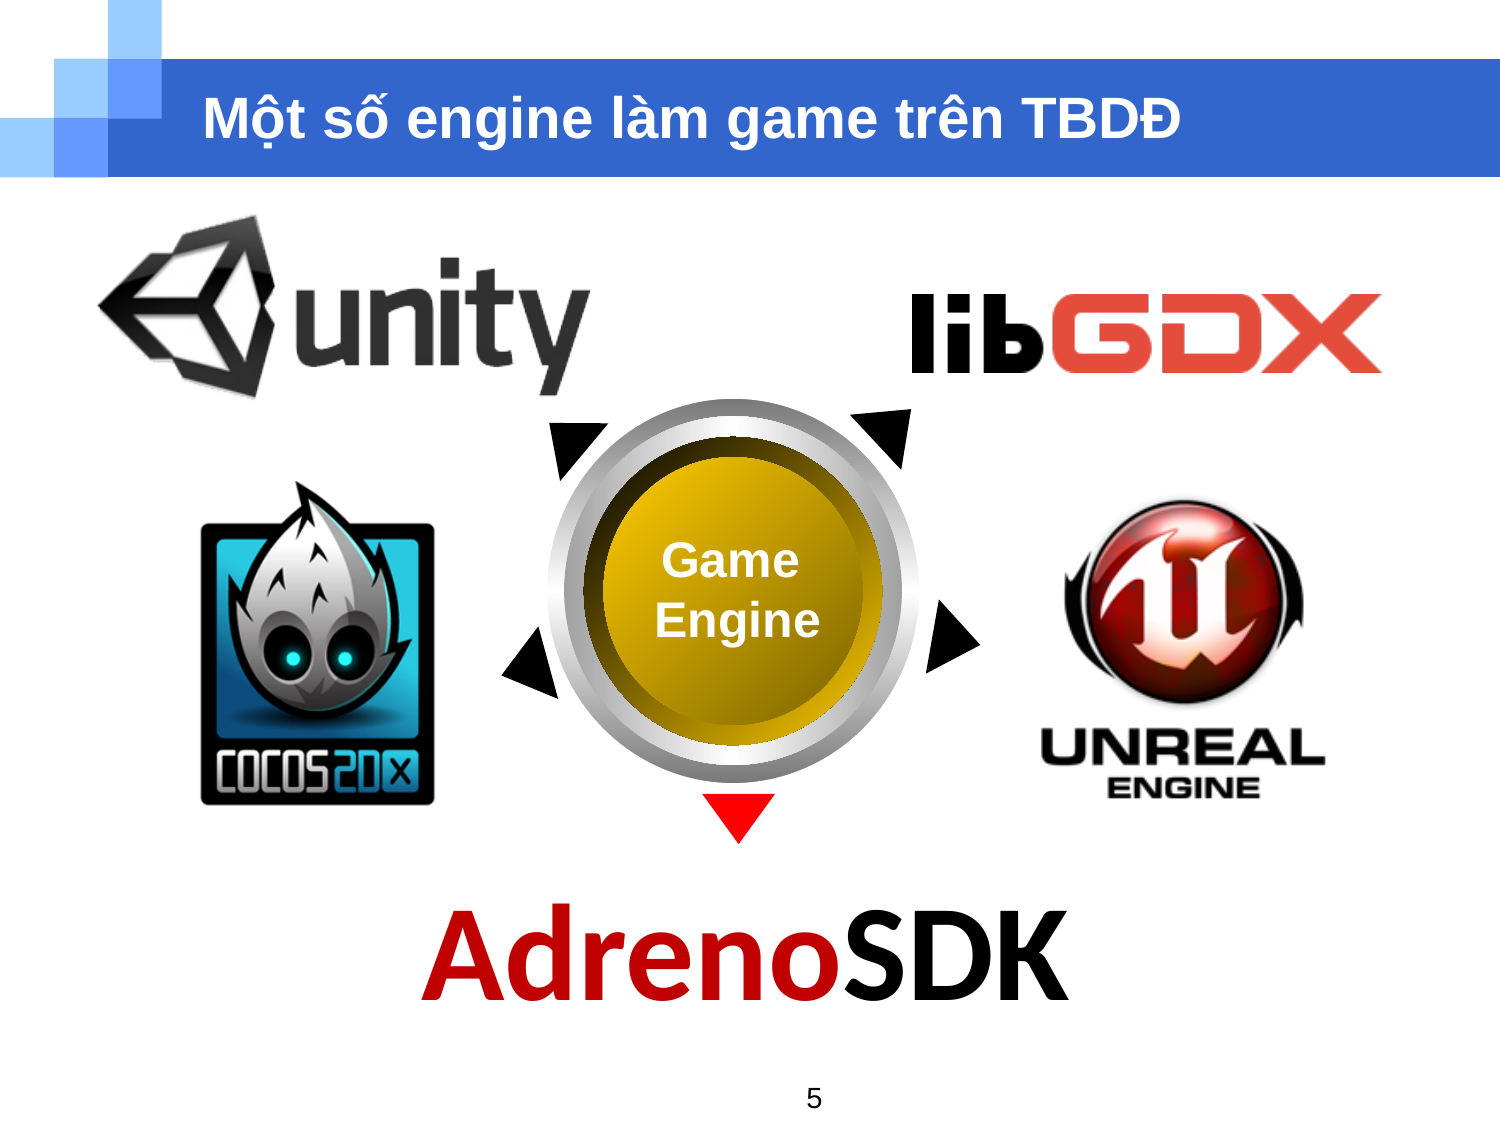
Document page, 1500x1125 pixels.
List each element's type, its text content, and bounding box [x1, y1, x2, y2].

text_box AdrenoSDK [406, 844, 1085, 1036]
title Một số engine làm game trên TBDĐ [187, 75, 1400, 155]
picture [912, 294, 1382, 373]
picture [187, 481, 446, 817]
picture [1031, 481, 1338, 815]
slide_number 5 [487, 1072, 838, 1125]
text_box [500, 394, 981, 845]
picture [88, 181, 600, 463]
